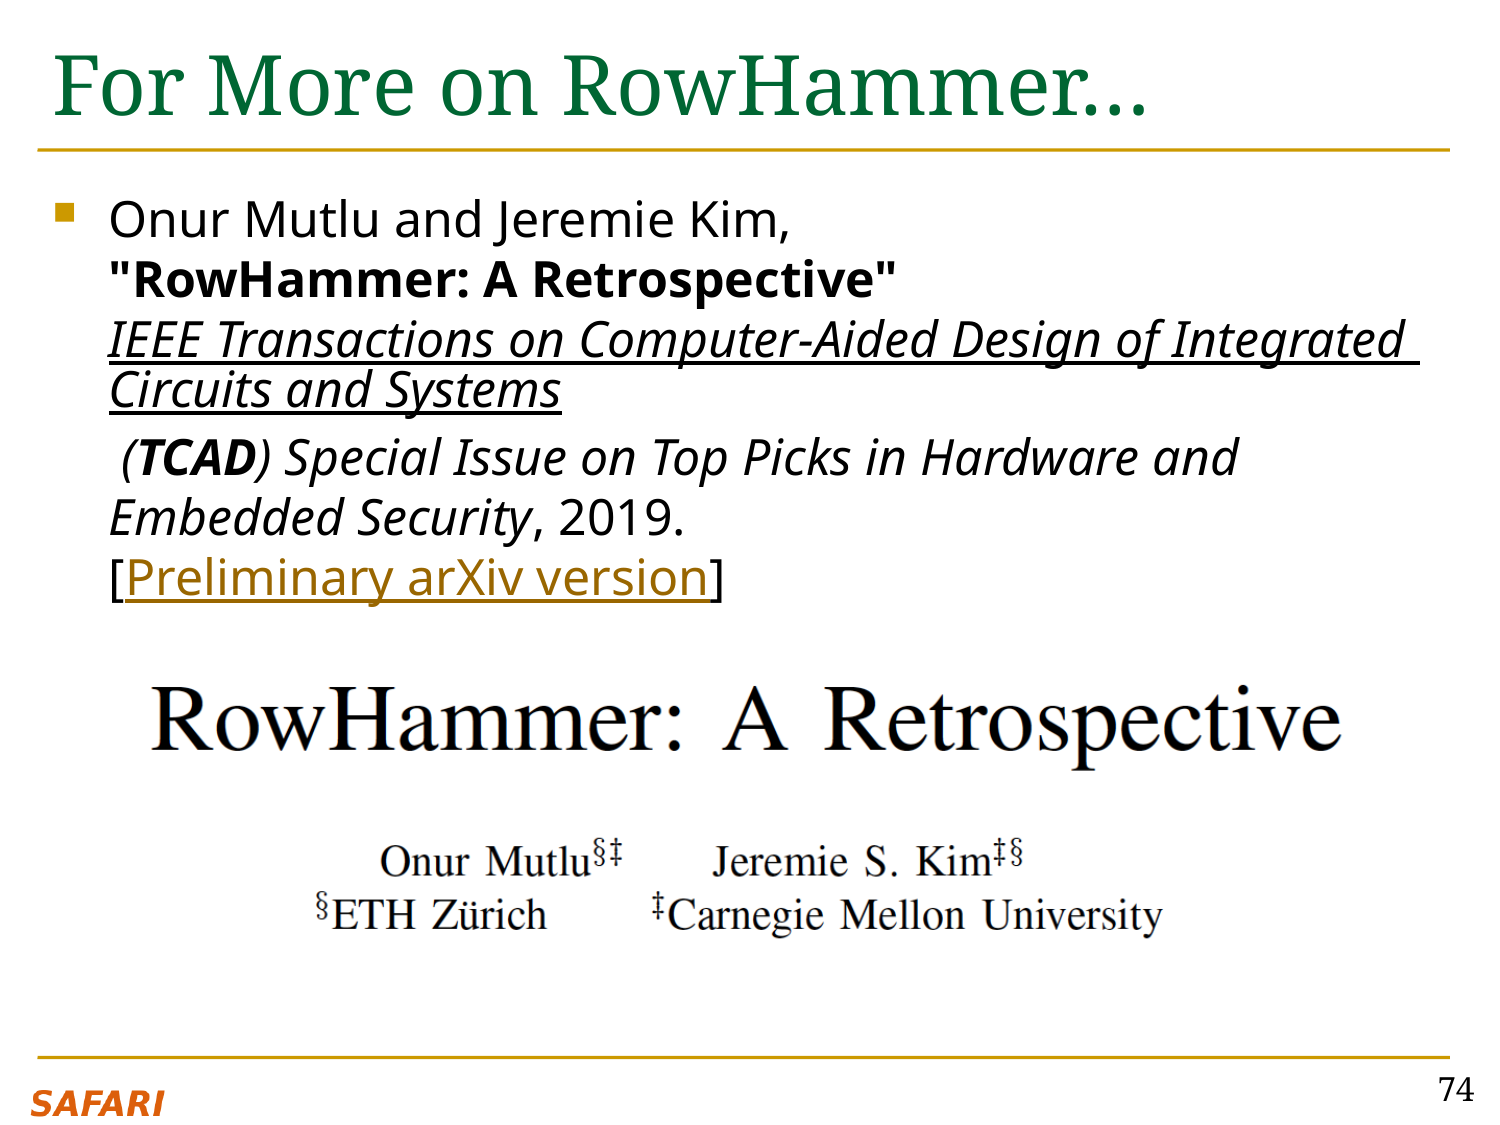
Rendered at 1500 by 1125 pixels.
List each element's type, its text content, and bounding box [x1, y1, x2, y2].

picture [143, 664, 1357, 953]
picture [29, 1083, 169, 1124]
slide_number 74 [1139, 1045, 1490, 1121]
title For More on RowHammer… [37, 24, 1450, 170]
list Onur Mutlu and Jeremie Kim, "RowHammer: A Retrospective" IEEE Transactions on Computer-Aided Design of Integrated Circuits and Systems (TCAD) Special Issue on Top Picks in Hardware and Embedded Security, 2019. [Preliminary arXiv version] [37, 179, 1450, 1025]
